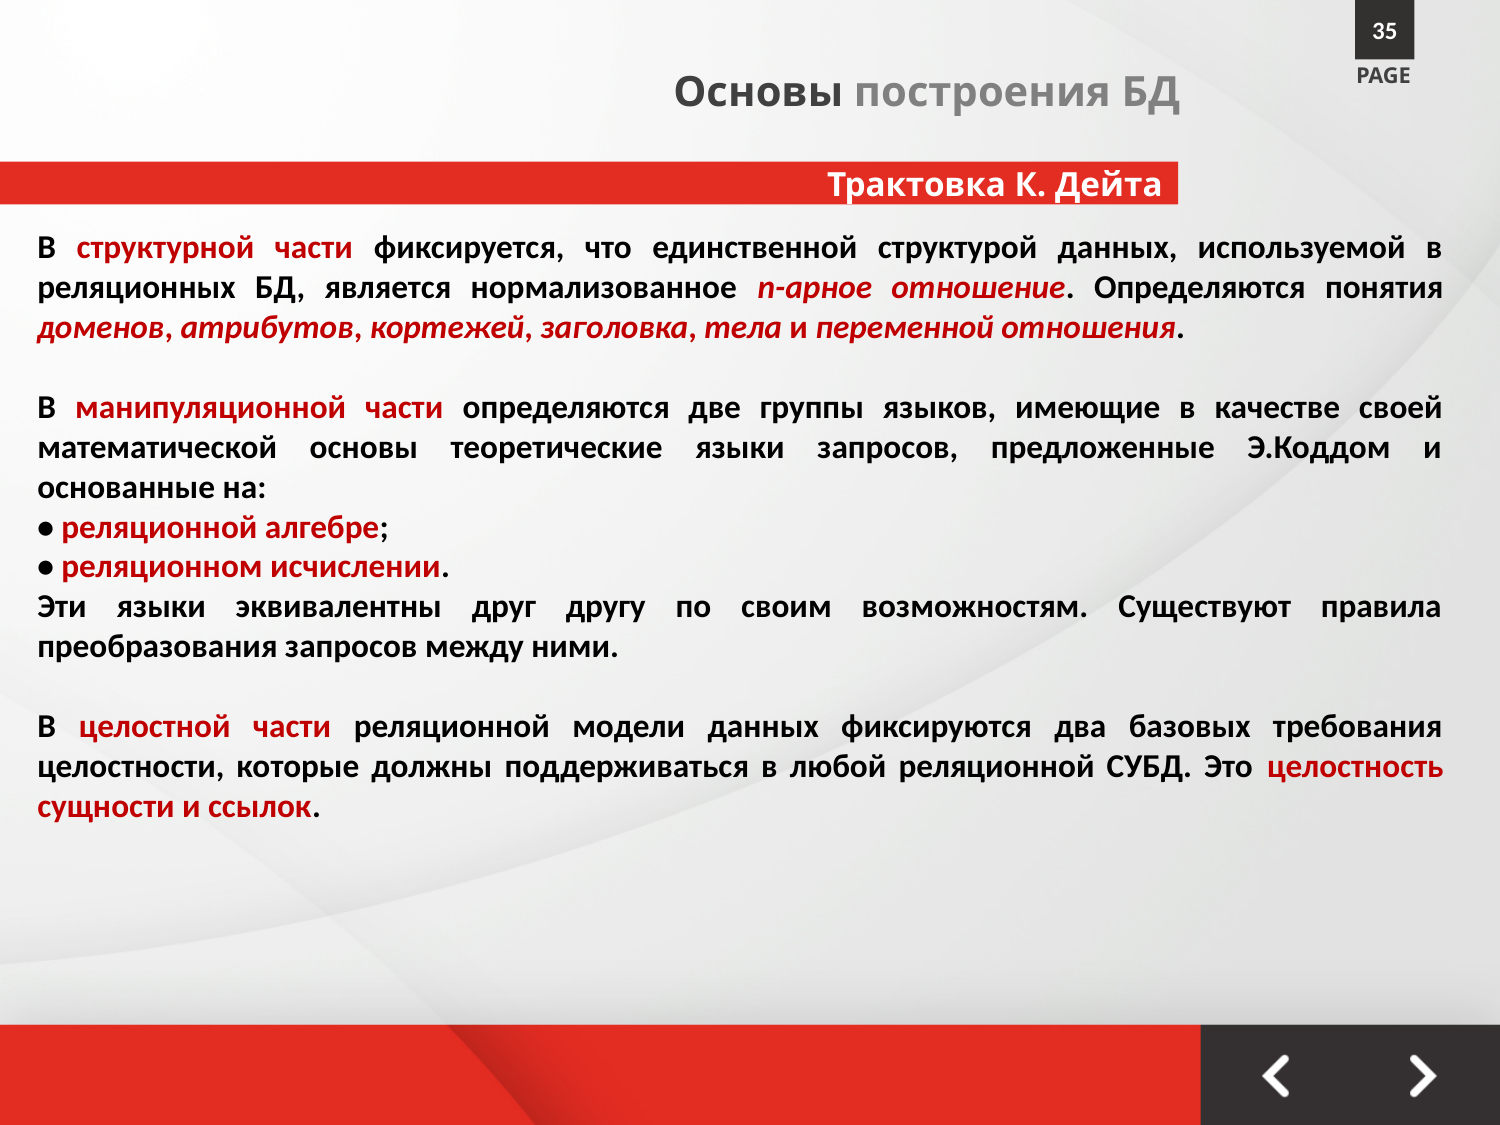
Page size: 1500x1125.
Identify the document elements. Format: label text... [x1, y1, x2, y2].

text_box В структурной части фиксируется, что единственной структурой данных, используемой в реляционных БД, является нормализованное n-арное отношение. Определяются понятия доменов, атрибутов, кортежей, заголовка, тела и переменной отношения. В манипуляционной части определяются две группы языков, имеющие в качестве своей математической основы теоретические языки запросов, предложенные Э.Коддом и основанные на: • реляционной алгебре; • реляционном исчислении. Эти языки эквивалентны друг другу по своим возможностям. Существуют правила преобразования запросов между ними. В целостной части реляционной модели данных фиксируются два базовых требования целостности, которые должны поддерживаться в любой реляционной СУБД. Это целостность сущности и ссылок. [22, 217, 1459, 832]
text_box 35 [1353, 0, 1417, 61]
text_box Основы построения БД [22, 57, 1196, 123]
text_box PAGE [1341, 54, 1426, 96]
subtitle Трактовка К. Дейта [0, 161, 1179, 205]
picture [0, 0, 1500, 1125]
